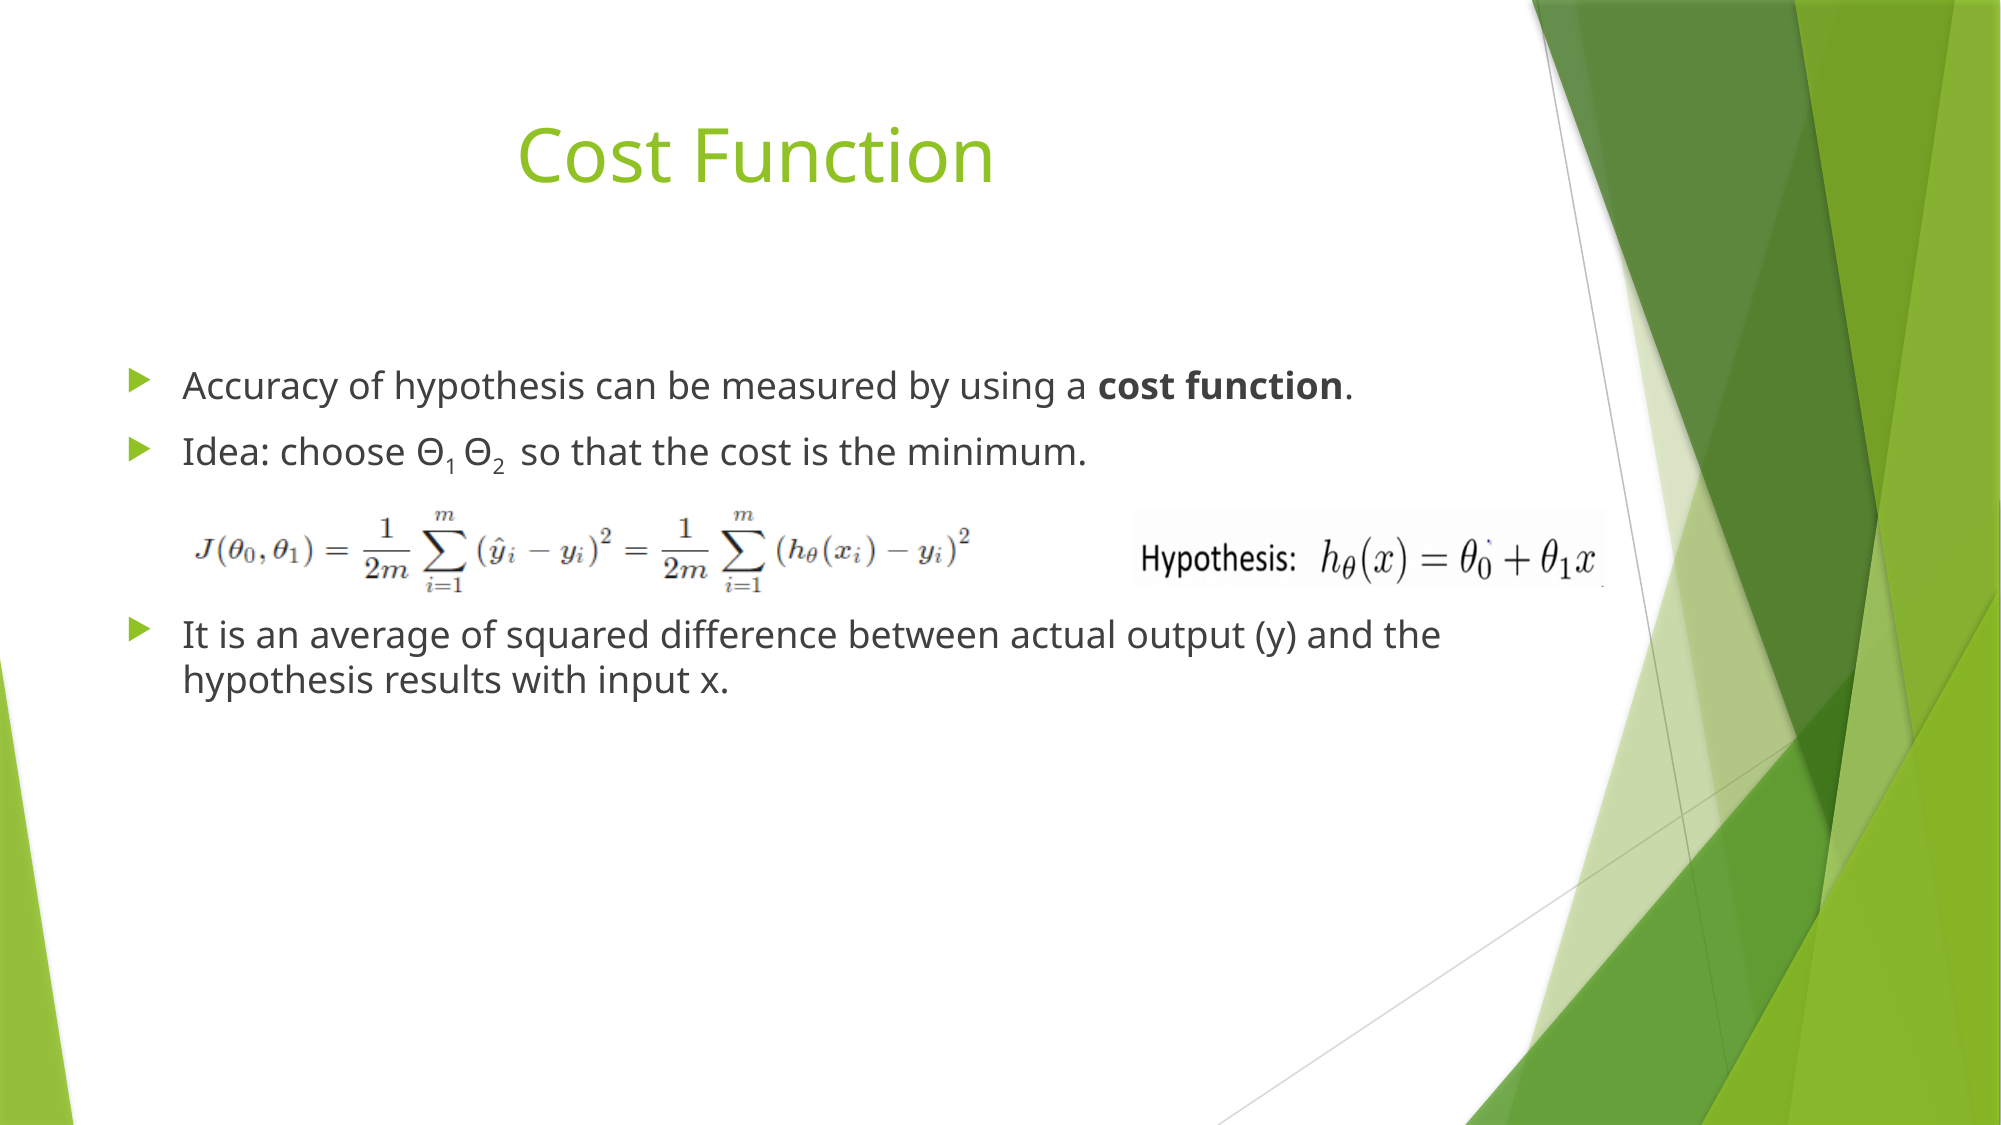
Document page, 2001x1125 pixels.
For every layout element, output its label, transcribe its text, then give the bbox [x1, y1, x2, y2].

picture [1133, 508, 1607, 587]
title Cost Function [111, 99, 1522, 317]
picture [175, 492, 1085, 613]
list Accuracy of hypothesis can be measured by using a cost function. Idea: choose Θ1 Θ2 so that the cost is the minimum. It is an average of squared difference between actual output (y) and the hypothesis results with input x. [111, 354, 1522, 992]
